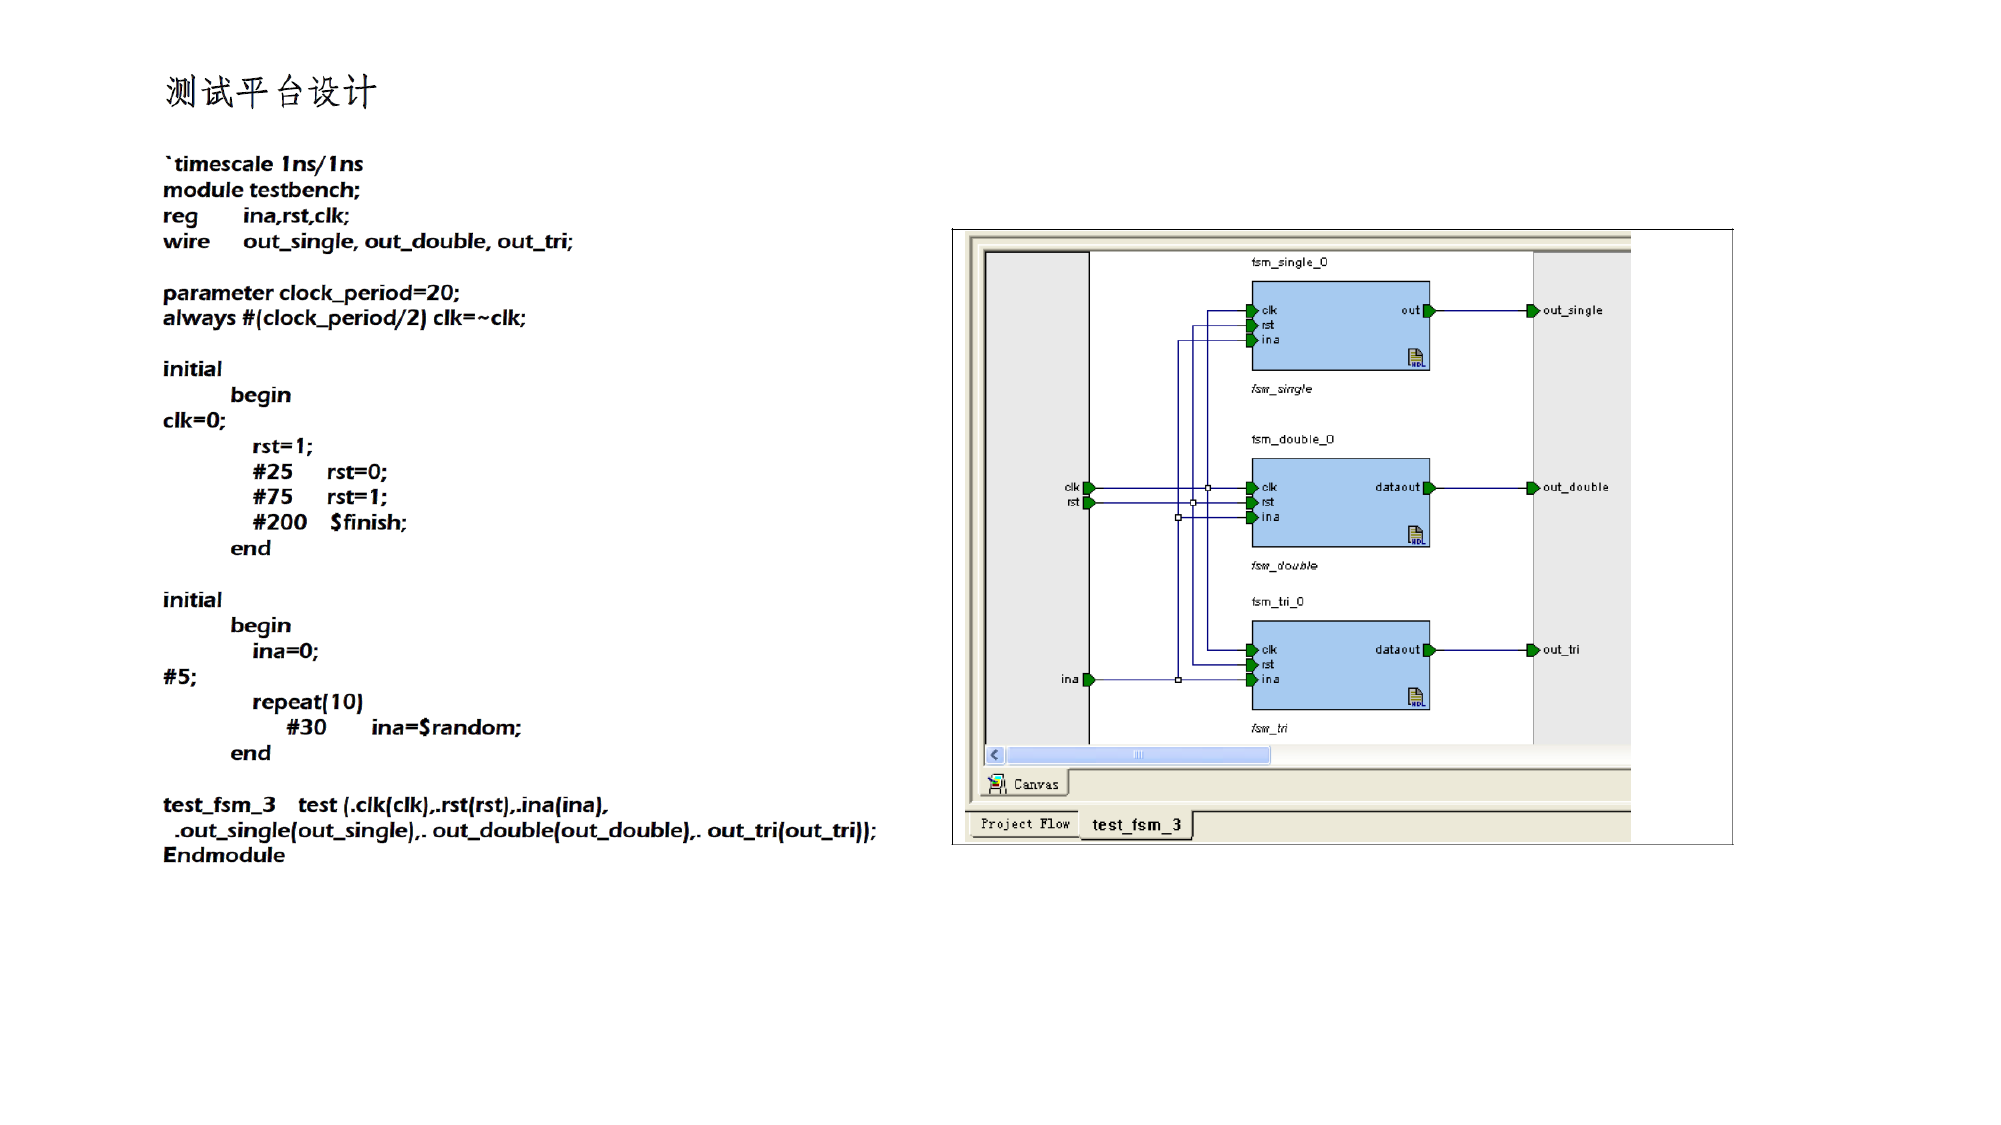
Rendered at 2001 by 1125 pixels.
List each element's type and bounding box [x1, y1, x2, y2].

picture [124, 34, 1779, 1032]
